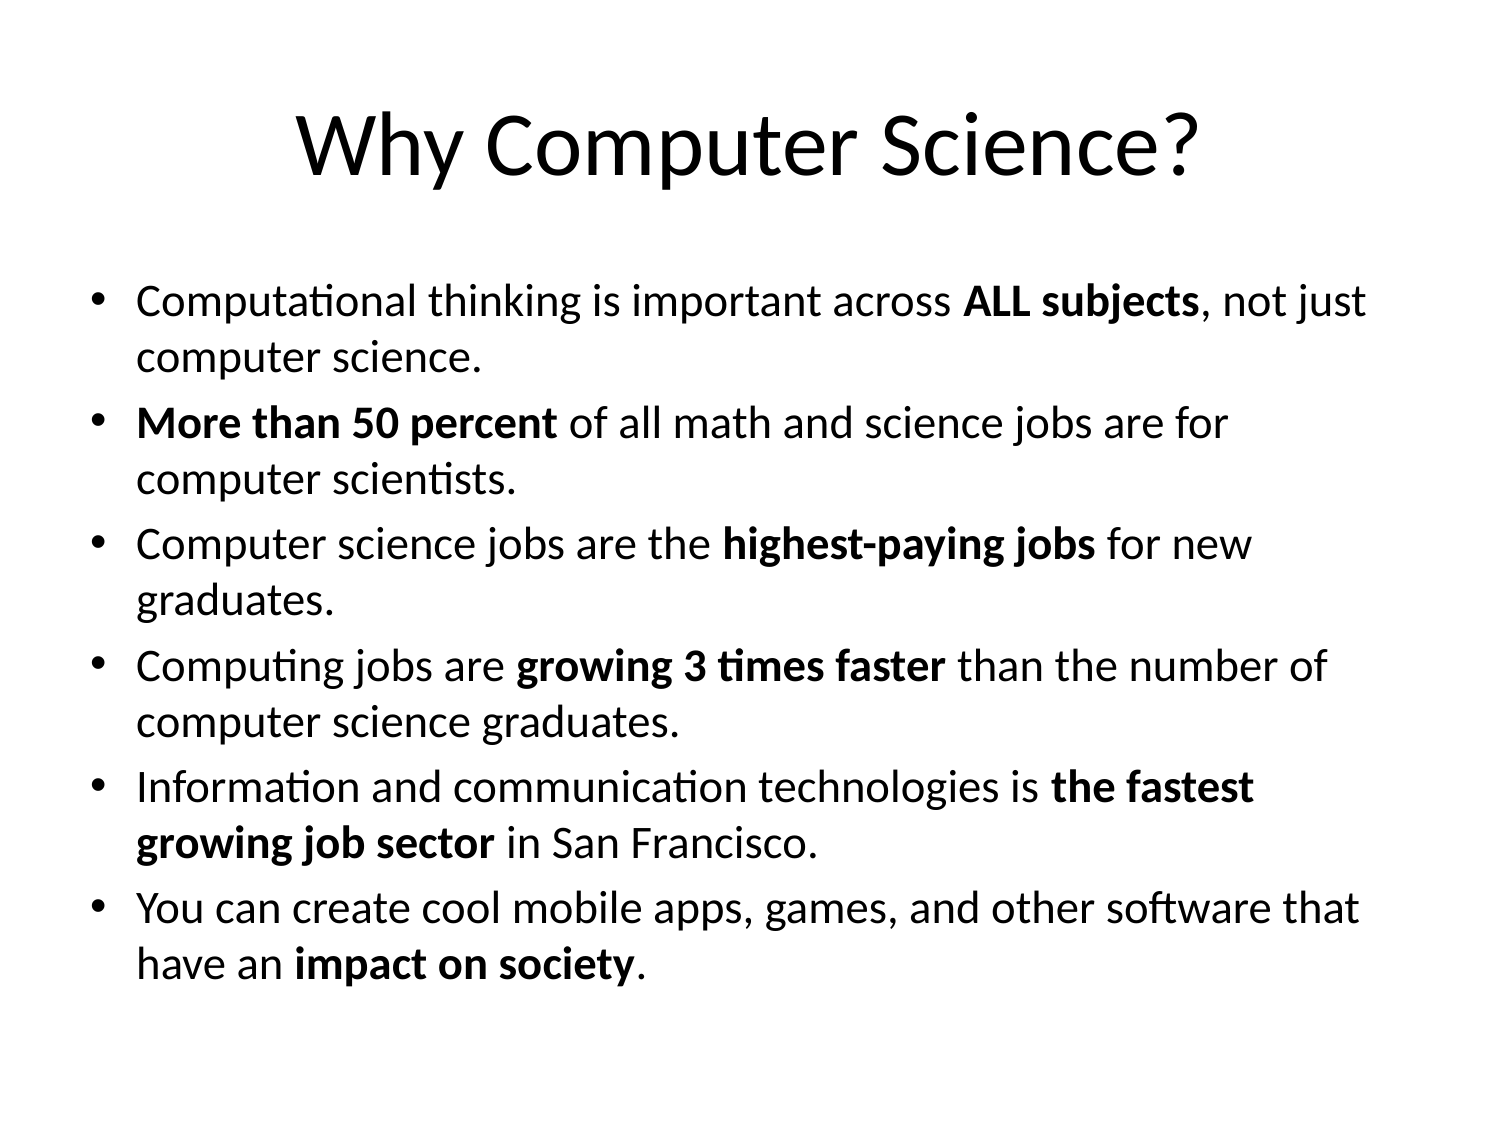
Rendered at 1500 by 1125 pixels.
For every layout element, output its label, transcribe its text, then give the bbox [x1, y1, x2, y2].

list Computational thinking is important across ALL subjects, not just computer science. More than 50 percent of all math and science jobs are for computer scientists. Computer science jobs are the highest-paying jobs for new graduates. Computing jobs are growing 3 times faster than the number of computer science graduates. Information and communication technologies is the fastest growing job sector in San Francisco. You can create cool mobile apps, games, and other software that have an impact on society. [75, 262, 1425, 1005]
title Why Computer Science? [75, 45, 1425, 233]
